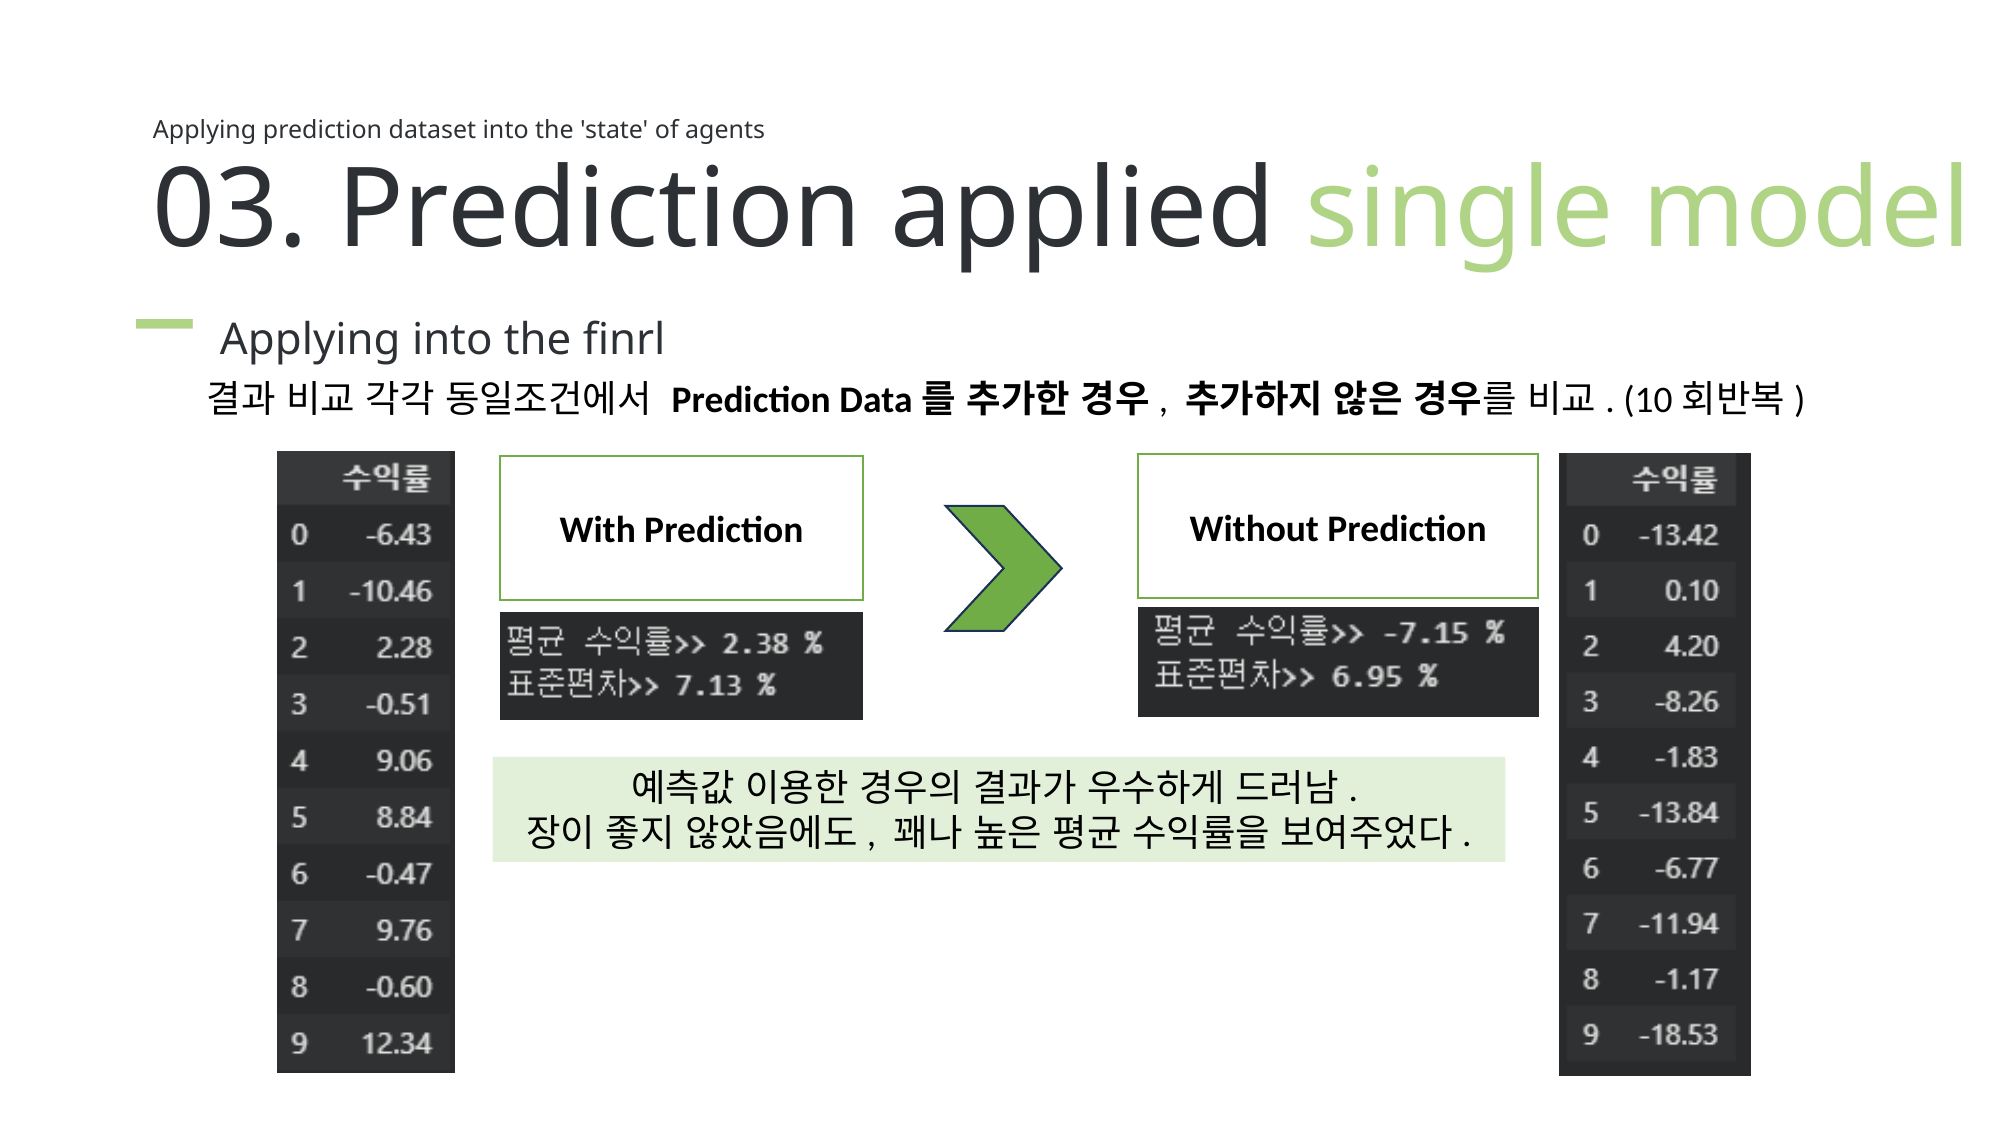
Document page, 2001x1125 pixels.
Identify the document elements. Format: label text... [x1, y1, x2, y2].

picture [1138, 607, 1539, 717]
text_box Applying prediction dataset into the 'state' of agents [138, 105, 879, 181]
text_box 03. Prediction applied single model [137, 128, 2000, 276]
text_box With Prediction [499, 455, 864, 601]
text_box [136, 319, 193, 330]
text_box Applying into the finrl [204, 303, 1091, 367]
picture [277, 451, 455, 1073]
picture [500, 612, 863, 720]
text_box Without Prediction [1137, 453, 1539, 599]
picture [1559, 453, 1751, 1076]
text_box 예측값 이용한 경우의 결과가 우수하게 드러남. 장이 좋지 않았음에도, 꽤나 높은 평균 수익률을 보여주었다. [492, 756, 1506, 862]
text_box [943, 504, 1064, 632]
text_box 결과 비교 각각 동일조건에서 Prediction Data를 추가한 경우, 추가하지 않은 경우를 비교. (10회반복) [191, 367, 1874, 428]
